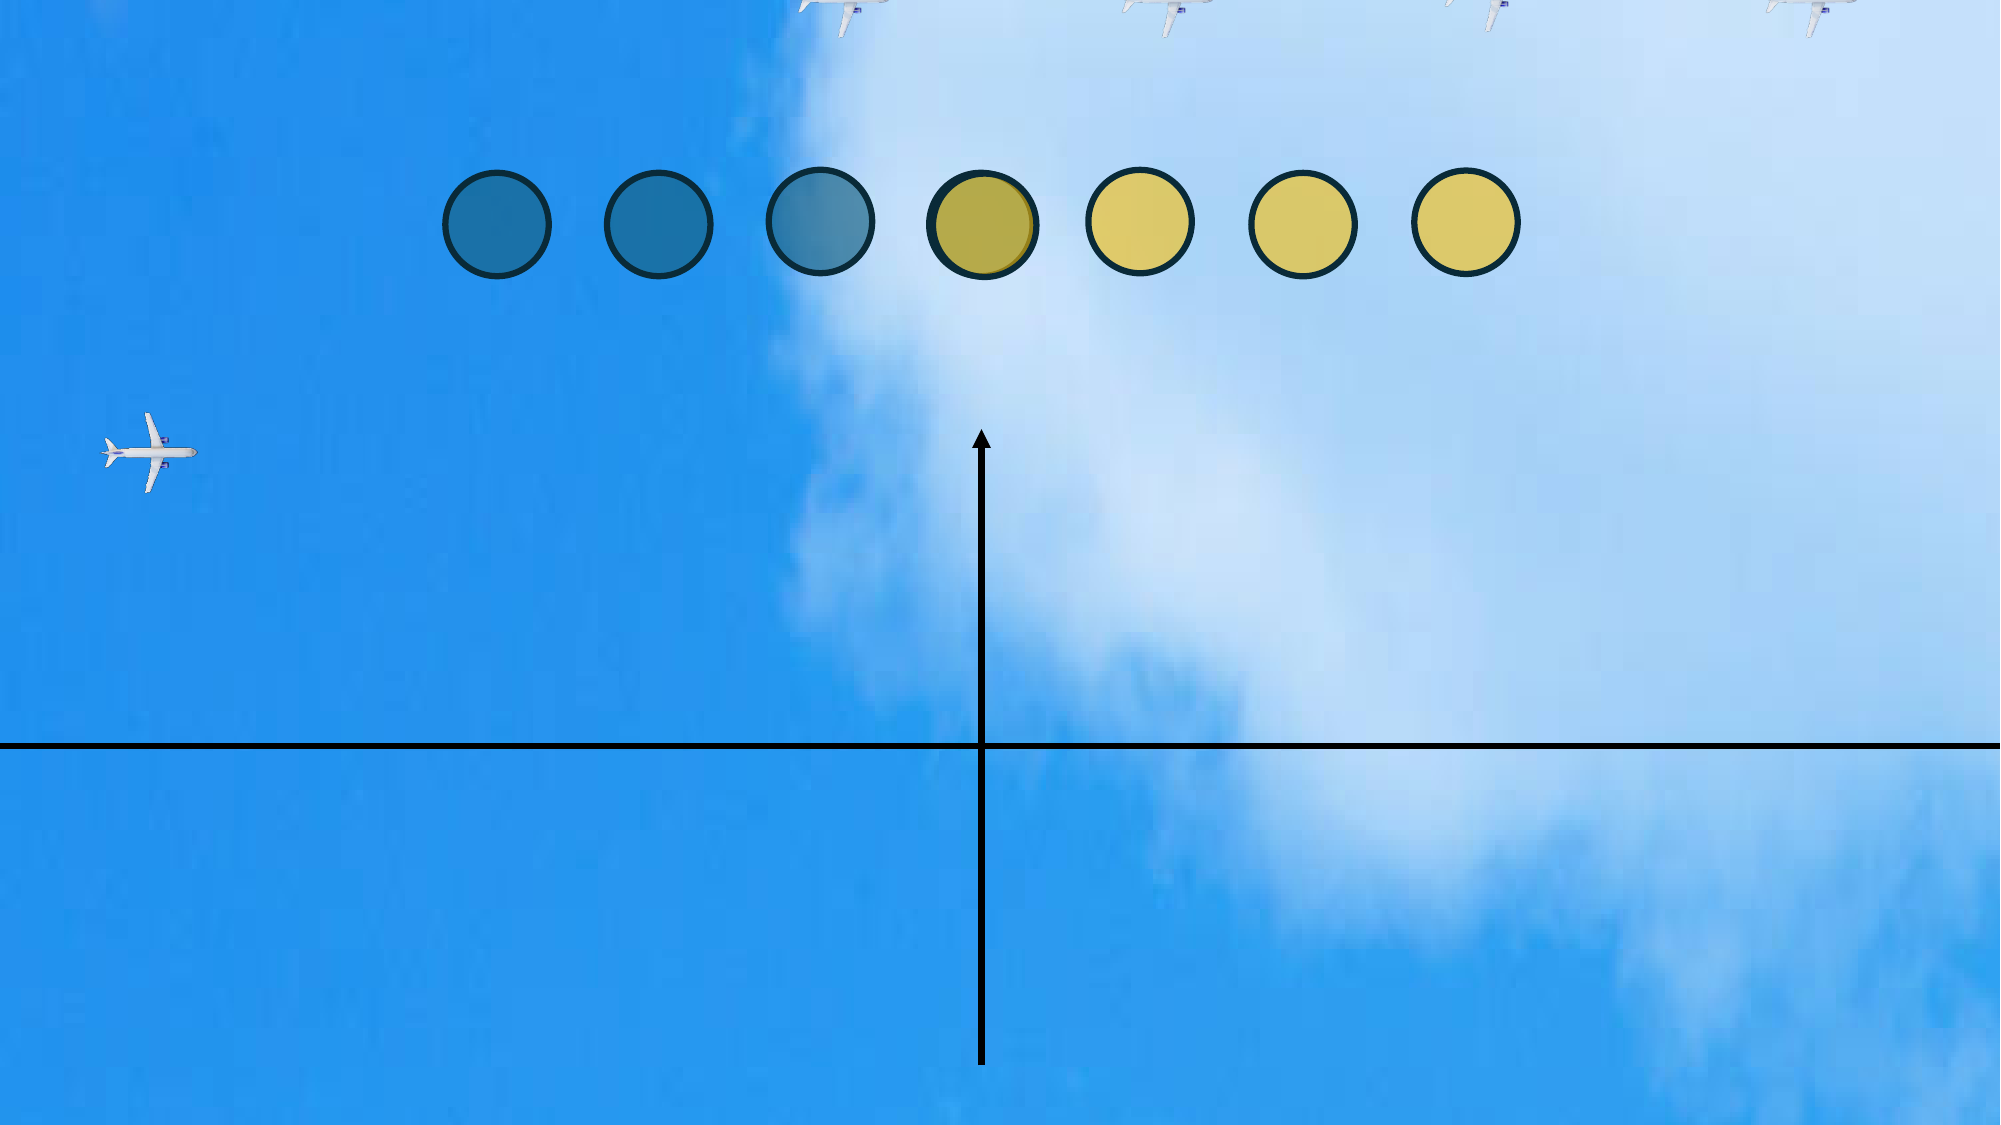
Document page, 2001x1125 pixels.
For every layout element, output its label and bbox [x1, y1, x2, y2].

text_box [768, 169, 873, 274]
text_box [444, 172, 550, 277]
picture [0, 747, 2000, 1125]
text_box [932, 172, 1037, 278]
text_box [1250, 172, 1356, 277]
text_box [1413, 169, 1519, 275]
text_box [1087, 169, 1193, 274]
text_box [606, 172, 711, 277]
text_box [928, 172, 932, 277]
picture [0, 0, 2000, 745]
